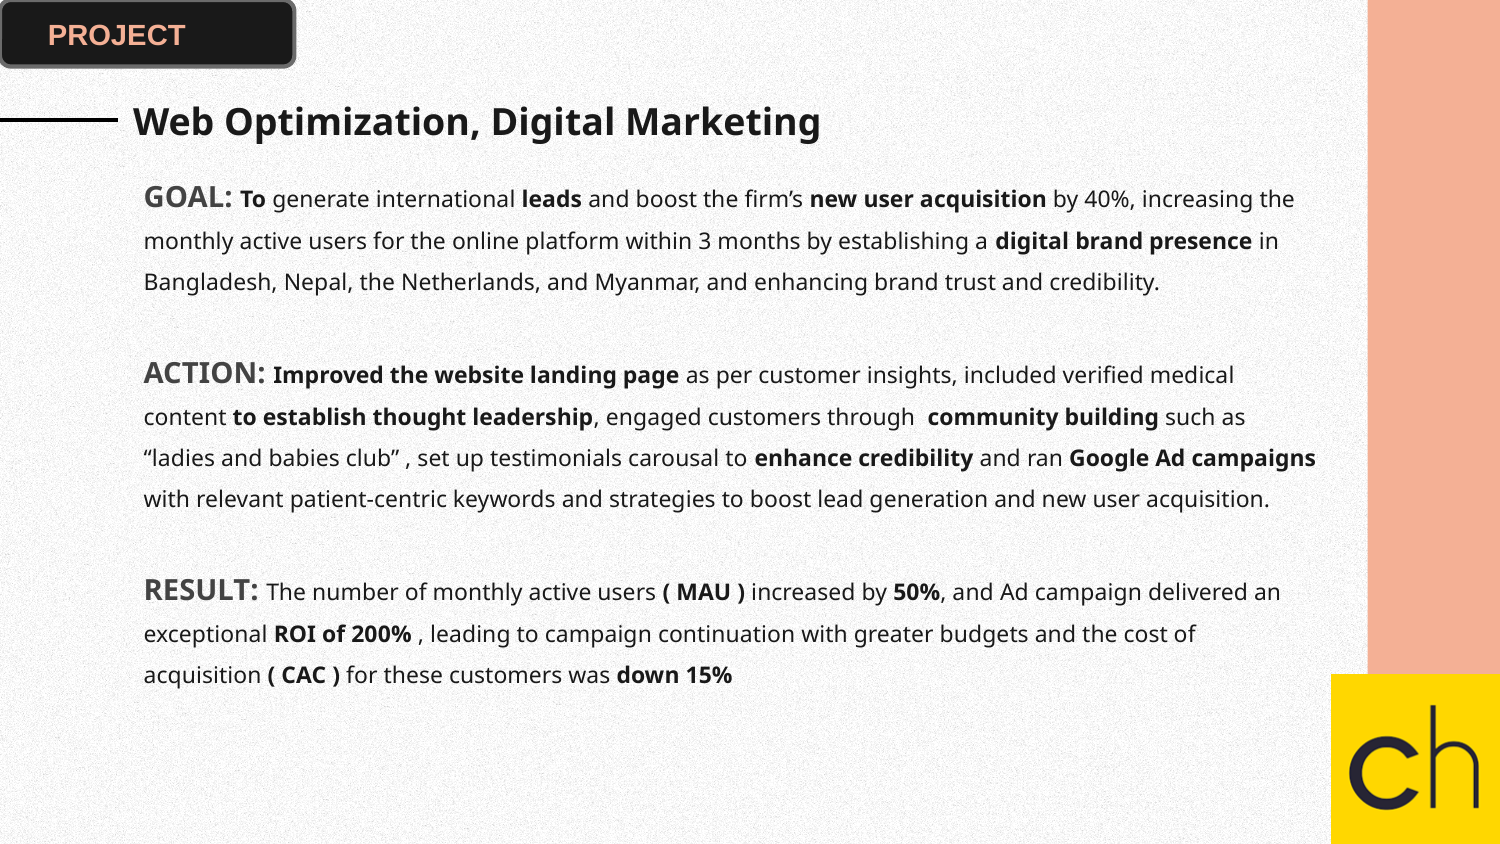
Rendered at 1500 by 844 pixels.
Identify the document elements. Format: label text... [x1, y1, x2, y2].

text_box PROJECT [32, 8, 803, 59]
picture [0, 122, 1500, 844]
picture [0, 0, 1367, 118]
title Web Optimization, Digital Marketing [118, 72, 1382, 167]
list GOAL: To generate international leads and boost the firm’s new user acquisition by 40%, increasing the monthly active users for the online platform within 3 months by establishing a digital brand presence in Bangladesh, Nepal, the Netherlands, and Myanmar, and enhancing brand trust and credibility. ACTION: Improved the website landing page as per customer insights, included verified medical content to establish thought leadership, engaged customers through community building such as “ladies and babies club” , set up testimonials carousal to enhance credibility and ran Google Ad campaigns with relevant patient-centric keywords and strategies to boost lead generation and new user acquisition. RESULT: The number of monthly active users ( MAU ) increased by 50%, and Ad campaign delivered an exceptional ROI of 200% , leading to campaign continuation with greater budgets and the cost of acquisition ( CAC ) for these customers was down 15% [103, 145, 1332, 675]
text_box [0, 0, 294, 67]
